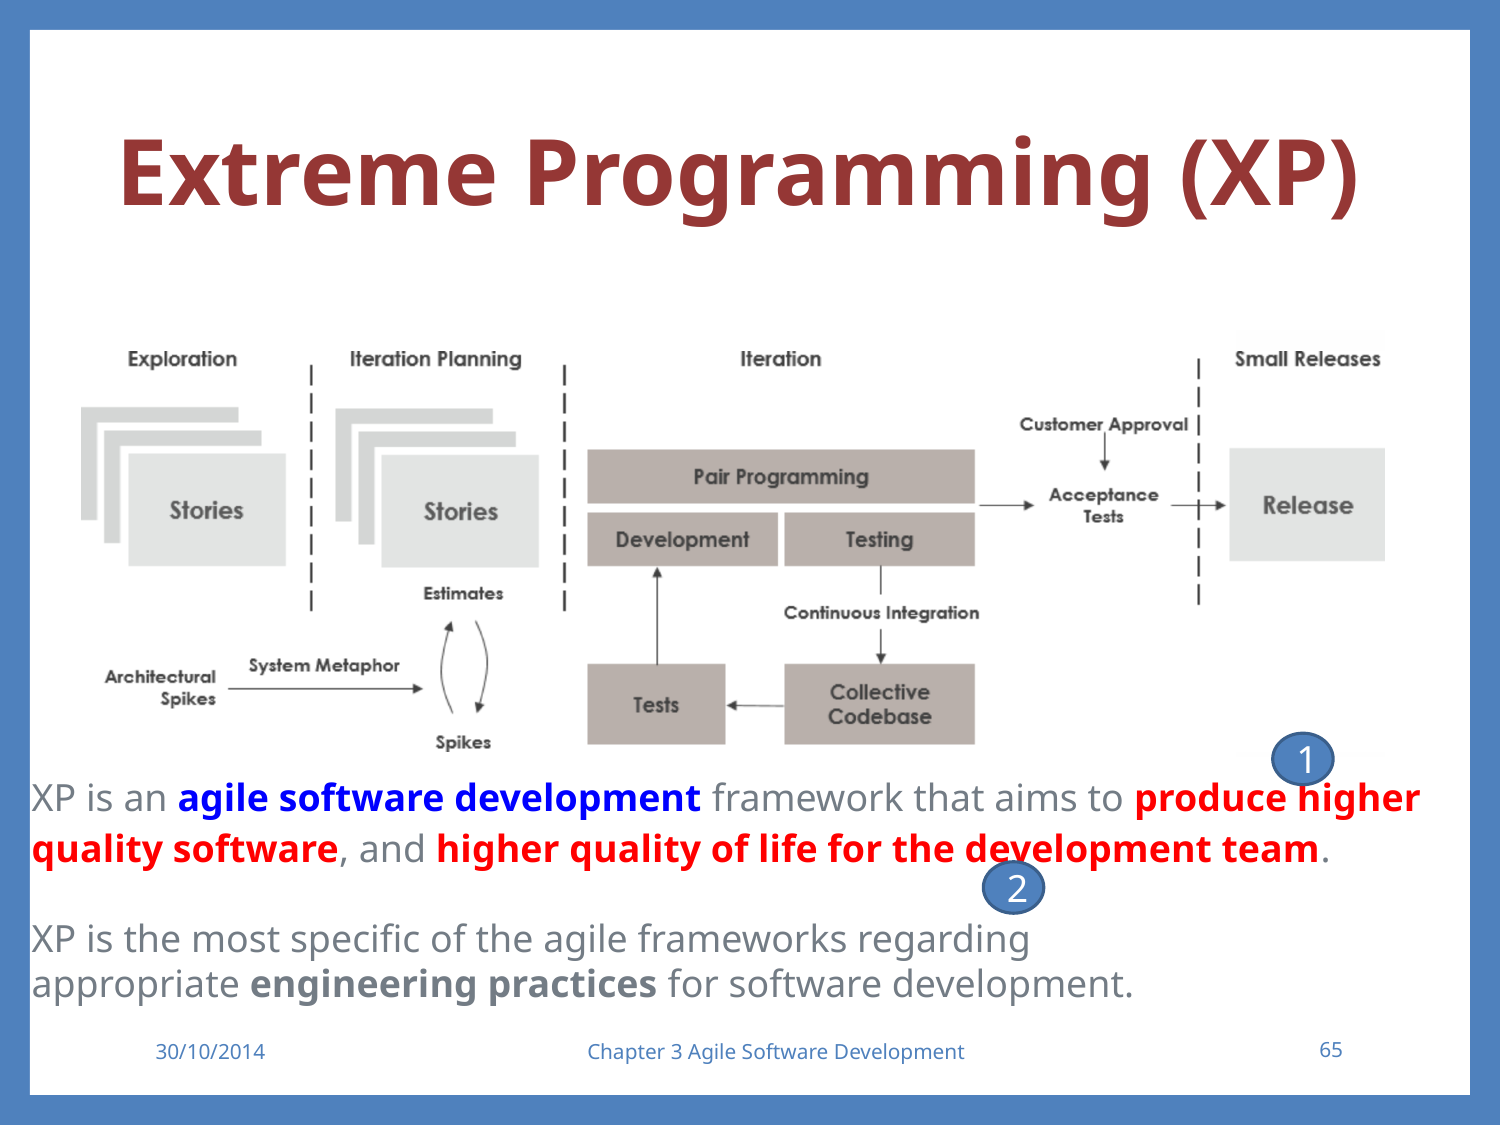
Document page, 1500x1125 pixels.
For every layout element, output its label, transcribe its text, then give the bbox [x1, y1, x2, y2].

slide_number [140, 1020, 428, 1081]
title Extreme Programming (XP) [101, 64, 1410, 287]
footer Chapter 3 Agile Software Development [485, 1020, 1067, 1081]
picture [63, 330, 1385, 757]
text_box 2 [981, 860, 1046, 915]
slide_number 65 [1147, 1020, 1358, 1081]
text_box 1 [1272, 766, 1334, 787]
text_box XP is an agile software development framework that aims to produce higher quality software, and higher quality of life for the development team. XP is the most specific of the agile frameworks regarding appropriate engineering practices for software development. [16, 766, 1484, 1013]
